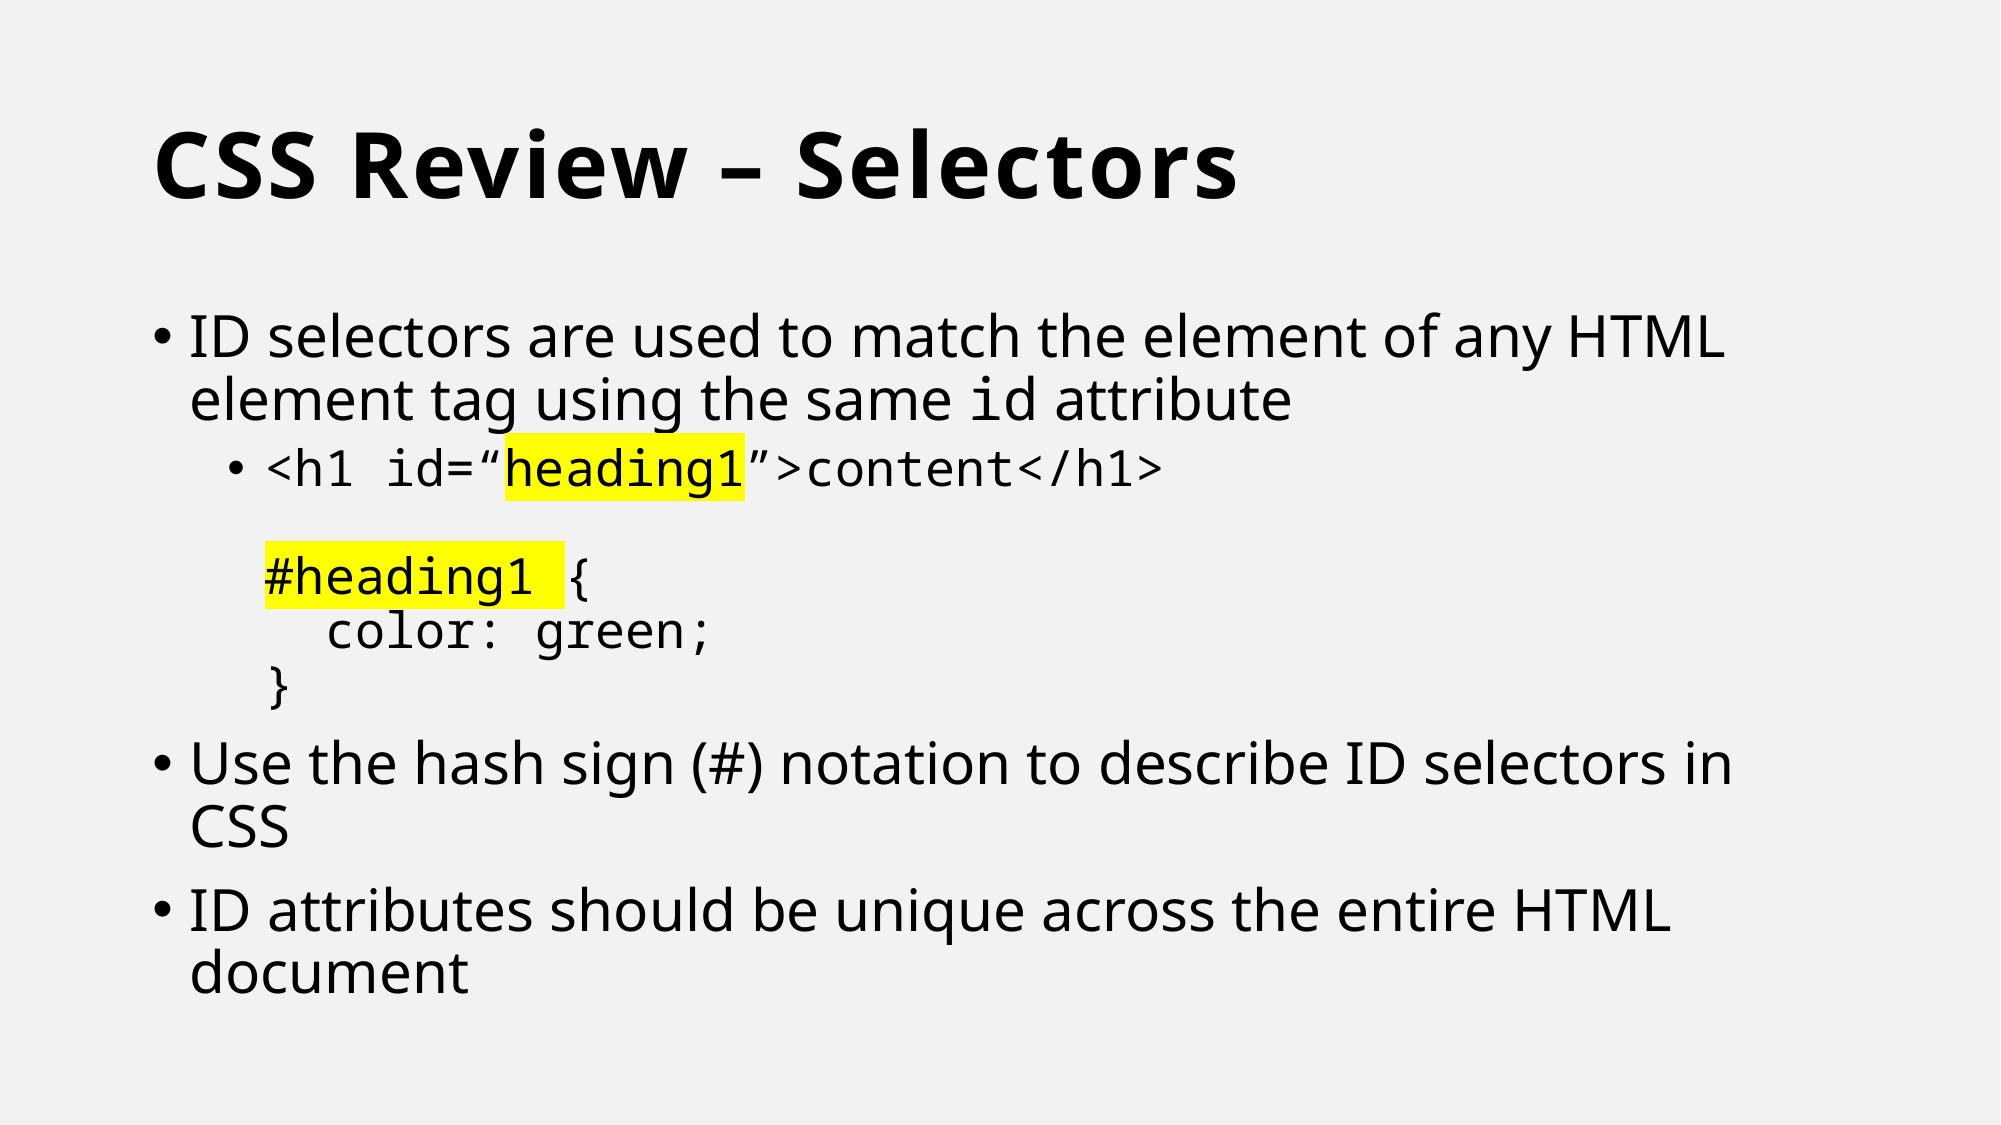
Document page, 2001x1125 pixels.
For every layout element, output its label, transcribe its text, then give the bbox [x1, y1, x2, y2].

list ID selectors are used to match the element of any HTML element tag using the same id attribute <h1 id=“heading1”>content</h1> #heading1 { color: green; } Use the hash sign (#) notation to describe ID selectors in CSS ID attributes should be unique across the entire HTML document [137, 299, 1863, 1014]
title CSS Review – Selectors [137, 59, 1863, 278]
